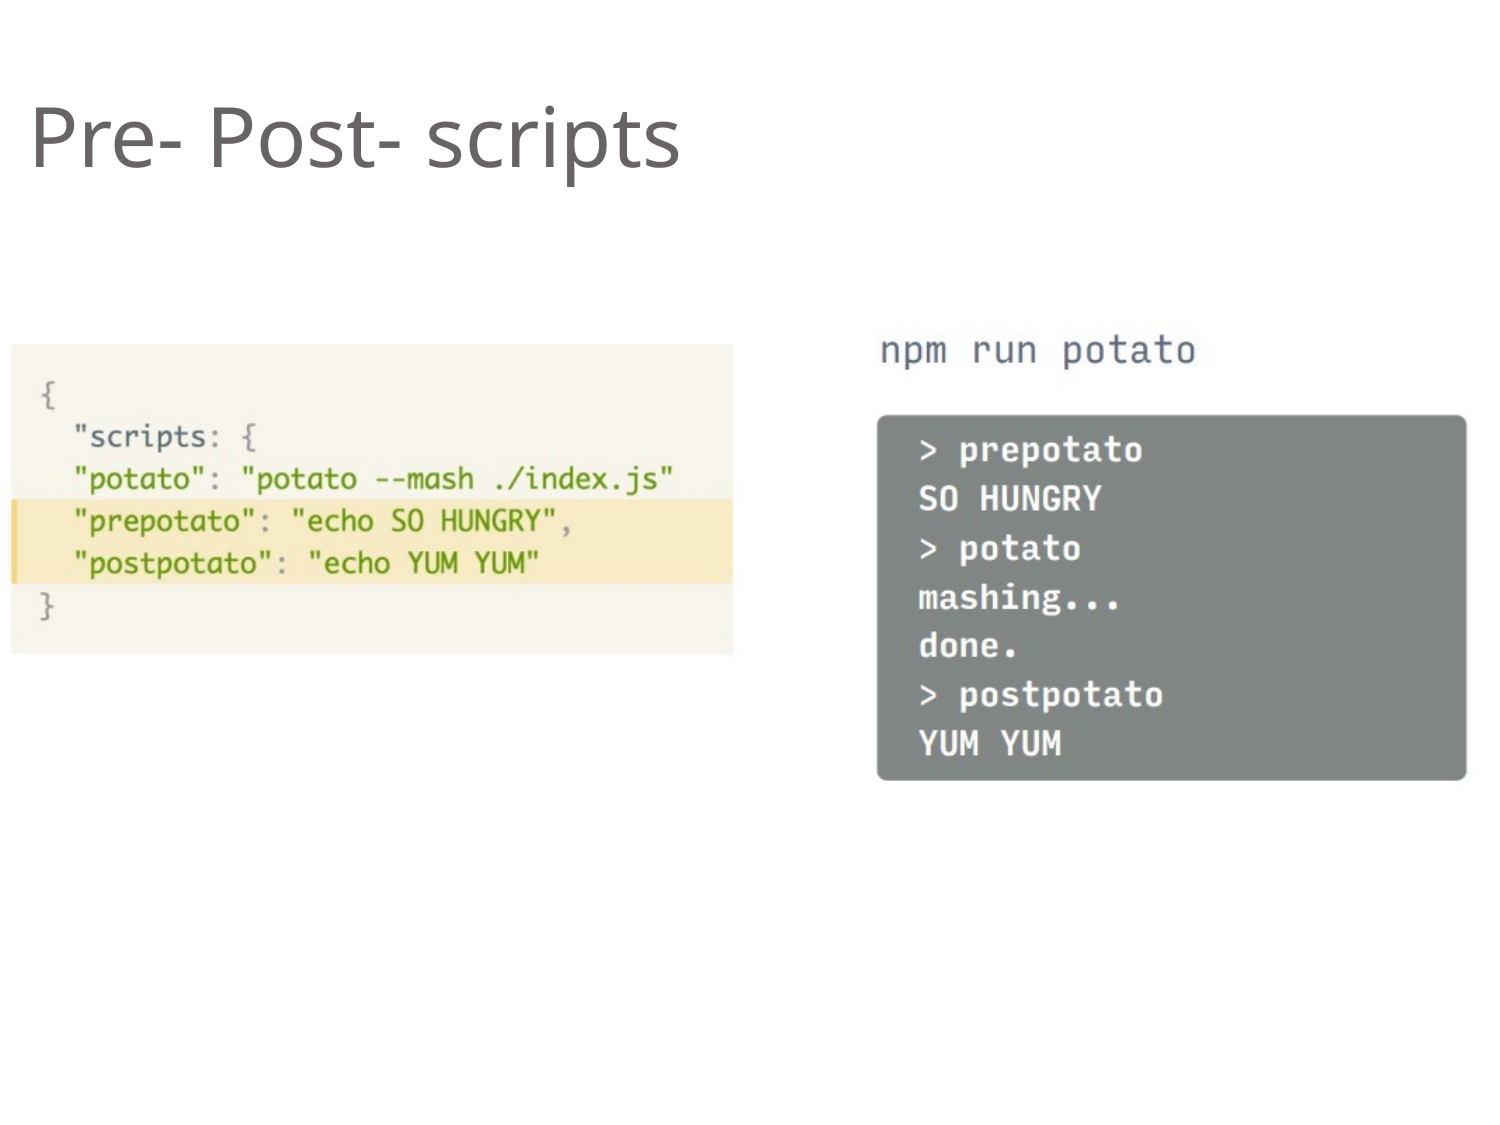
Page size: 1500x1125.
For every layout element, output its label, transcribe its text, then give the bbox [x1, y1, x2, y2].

picture [0, 322, 1500, 803]
text_box Pre- Post- scripts [13, 68, 939, 199]
